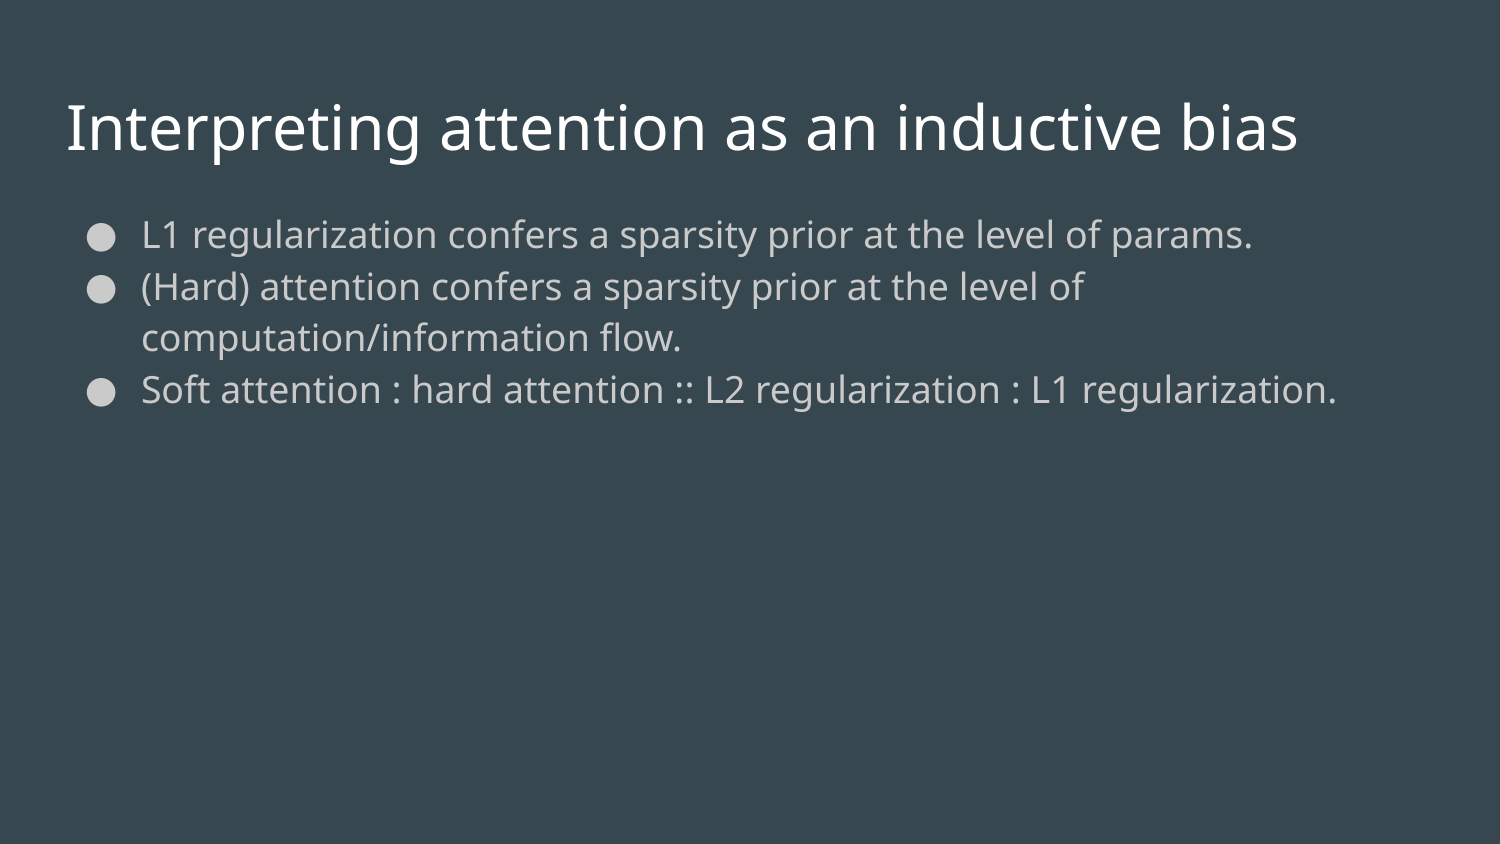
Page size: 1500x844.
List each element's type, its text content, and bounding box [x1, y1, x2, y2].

title Interpreting attention as an inductive bias [51, 72, 1449, 167]
list L1 regularization confers a sparsity prior at the level of params. (Hard) attention confers a sparsity prior at the level of computation/information flow. Soft attention : hard attention :: L2 regularization : L1 regularization. [51, 189, 1449, 750]
